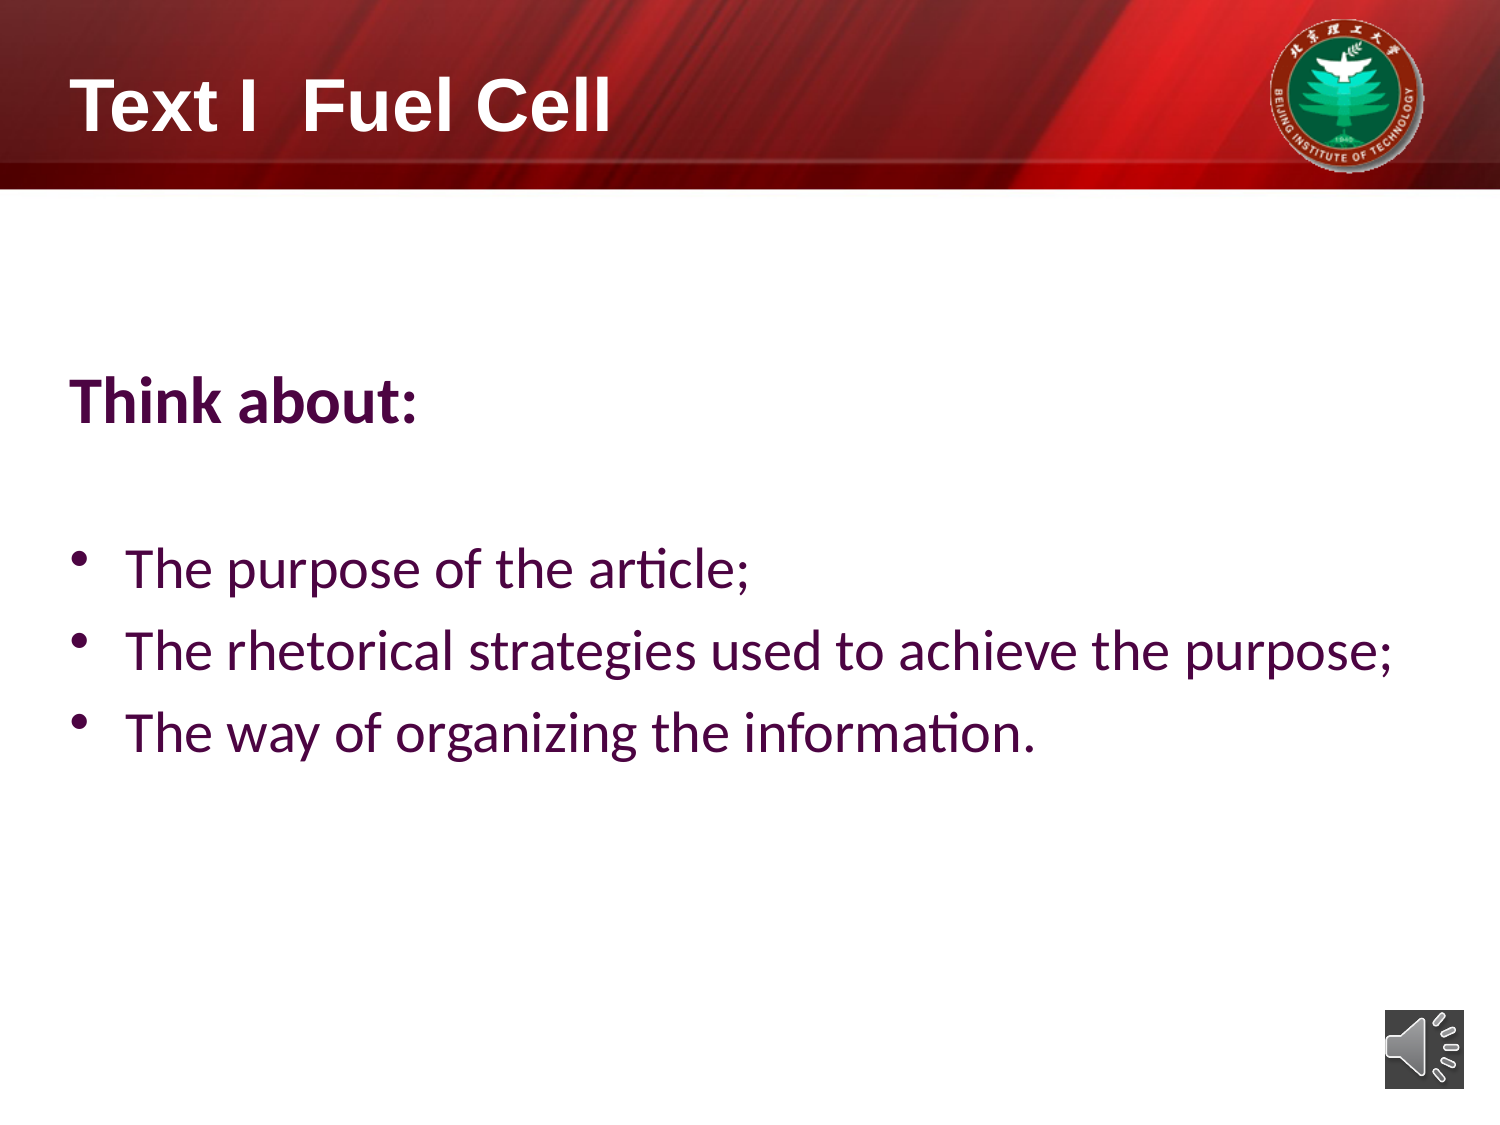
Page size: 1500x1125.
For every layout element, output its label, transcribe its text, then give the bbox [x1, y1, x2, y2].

picture [0, 0, 1500, 1125]
list Think about: The purpose of the article; The rhetorical strategies used to achieve the purpose; The way of organizing the information. [54, 349, 1426, 865]
title Text I Fuel Cell [54, 54, 1426, 150]
